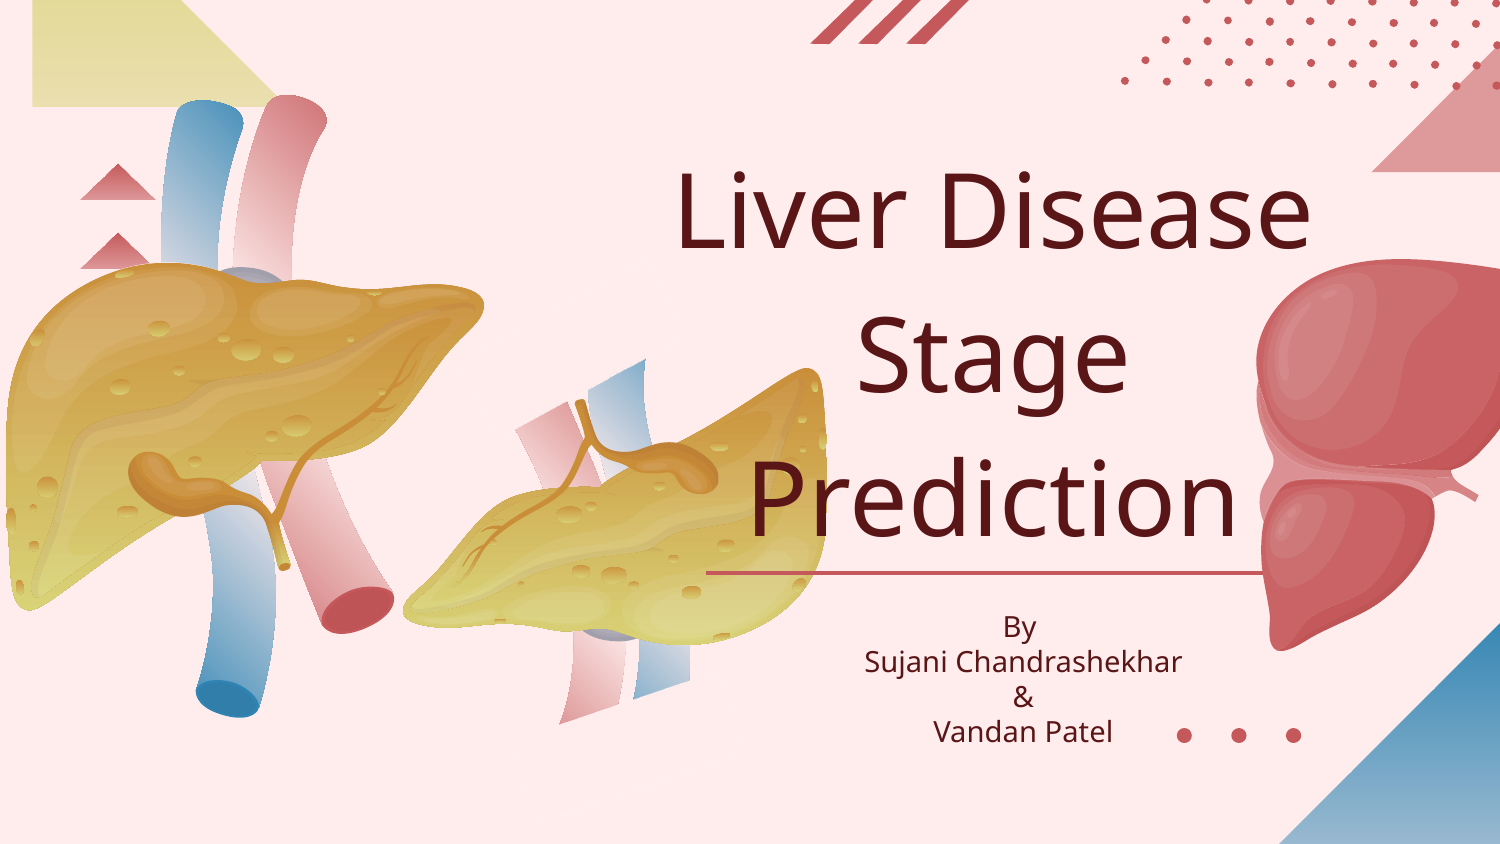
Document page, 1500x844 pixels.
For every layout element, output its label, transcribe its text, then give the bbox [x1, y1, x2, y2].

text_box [2, 93, 490, 723]
subtitle By Sujani Chandrashekhar & Vandan Patel [834, 599, 1382, 758]
title Liver Disease Stage Prediction [834, 396, 1200, 571]
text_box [398, 265, 831, 820]
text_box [1205, 303, 1500, 605]
